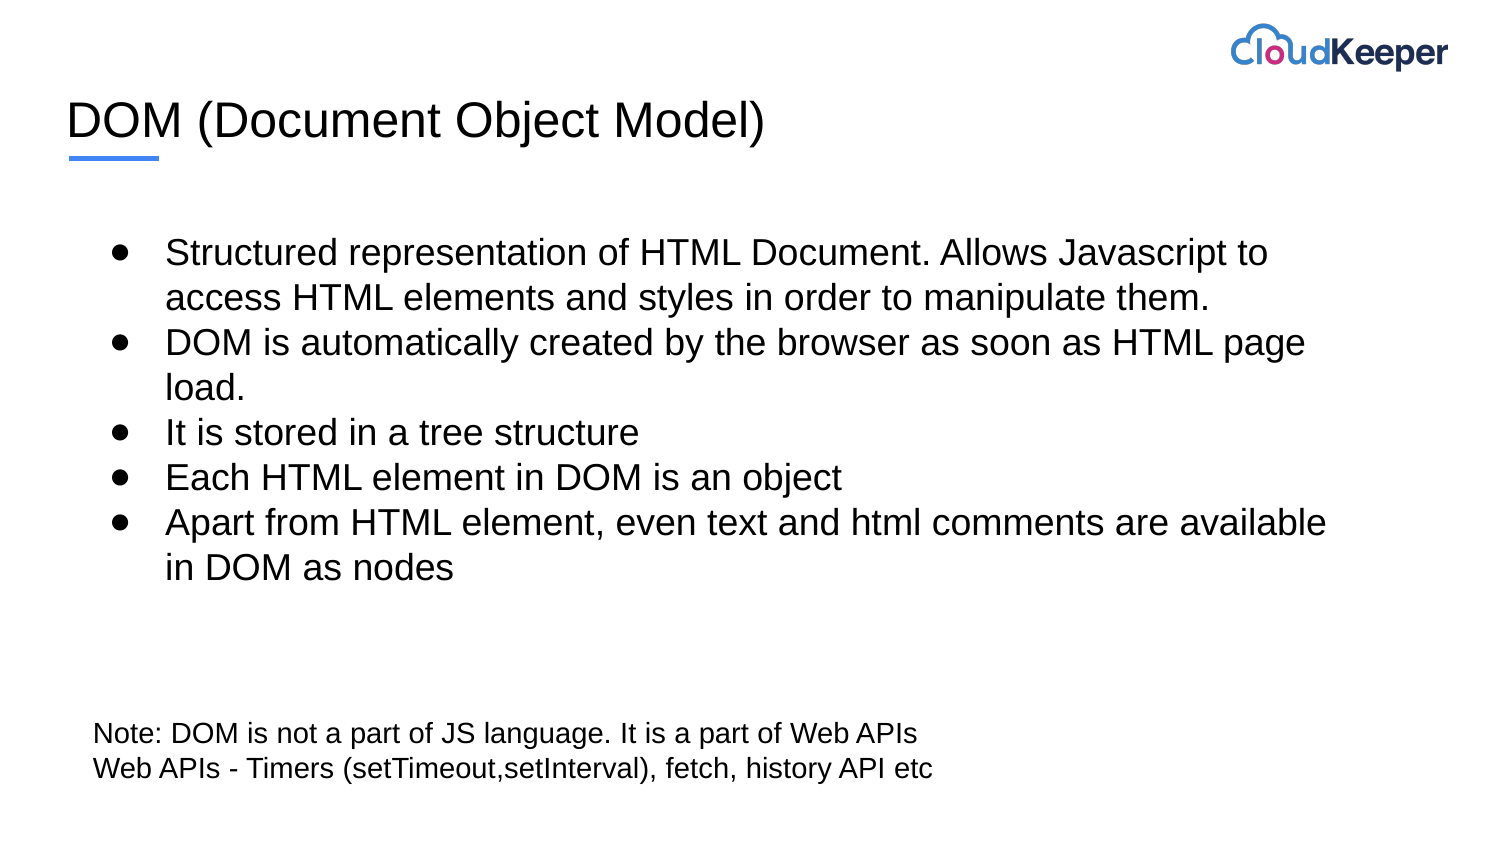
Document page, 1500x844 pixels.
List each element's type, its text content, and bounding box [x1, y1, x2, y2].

text_box Note: DOM is not a part of JS language. It is a part of Web APIs Web APIs - Timers (setTimeout,setInterval), fetch, history API etc [78, 699, 1376, 813]
text_box Structured representation of HTML Document. Allows Javascript to access HTML elements and styles in order to manipulate them. DOM is automatically created by the browser as soon as HTML page load. It is stored in a tree structure Each HTML element in DOM is an object Apart from HTML element, even text and html comments are available in DOM as nodes [75, 213, 1379, 729]
title DOM (Document Object Model) [51, 72, 1449, 167]
picture [1230, 22, 1449, 72]
